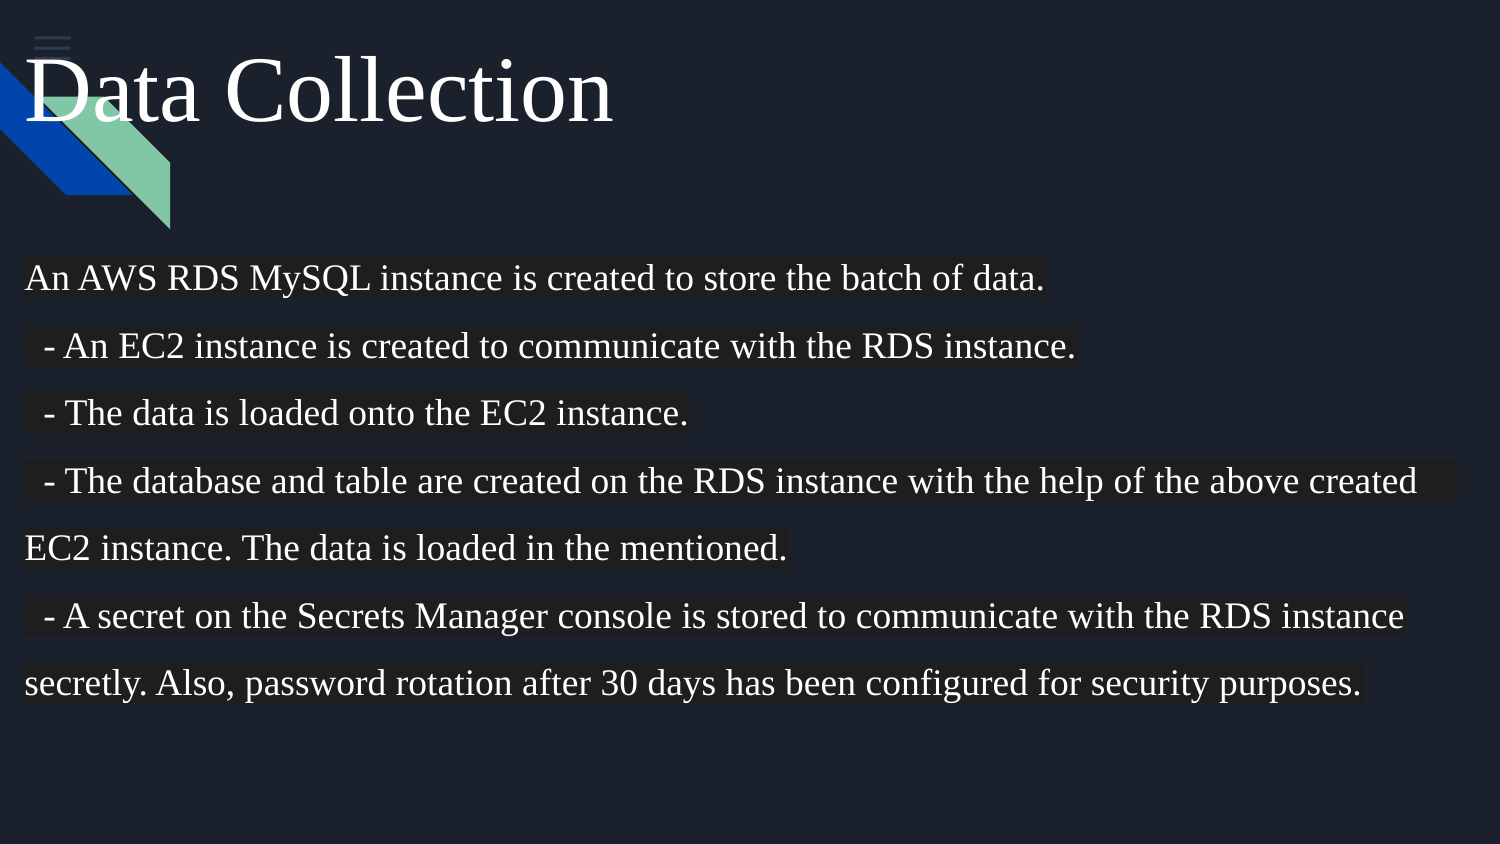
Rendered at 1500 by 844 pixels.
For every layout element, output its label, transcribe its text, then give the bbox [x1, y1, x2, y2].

list An AWS RDS MySQL instance is created to store the batch of data. - An EC2 instance is created to communicate with the RDS instance. - The data is loaded onto the EC2 instance. - The database and table are created on the RDS instance with the help of the above created EC2 instance. The data is loaded in the mentioned. - A secret on the Secrets Manager console is stored to communicate with the RDS instance secretly. Also, password rotation after 30 days has been configured for security purposes. [9, 137, 1488, 828]
title Data Collection [9, 12, 1353, 126]
